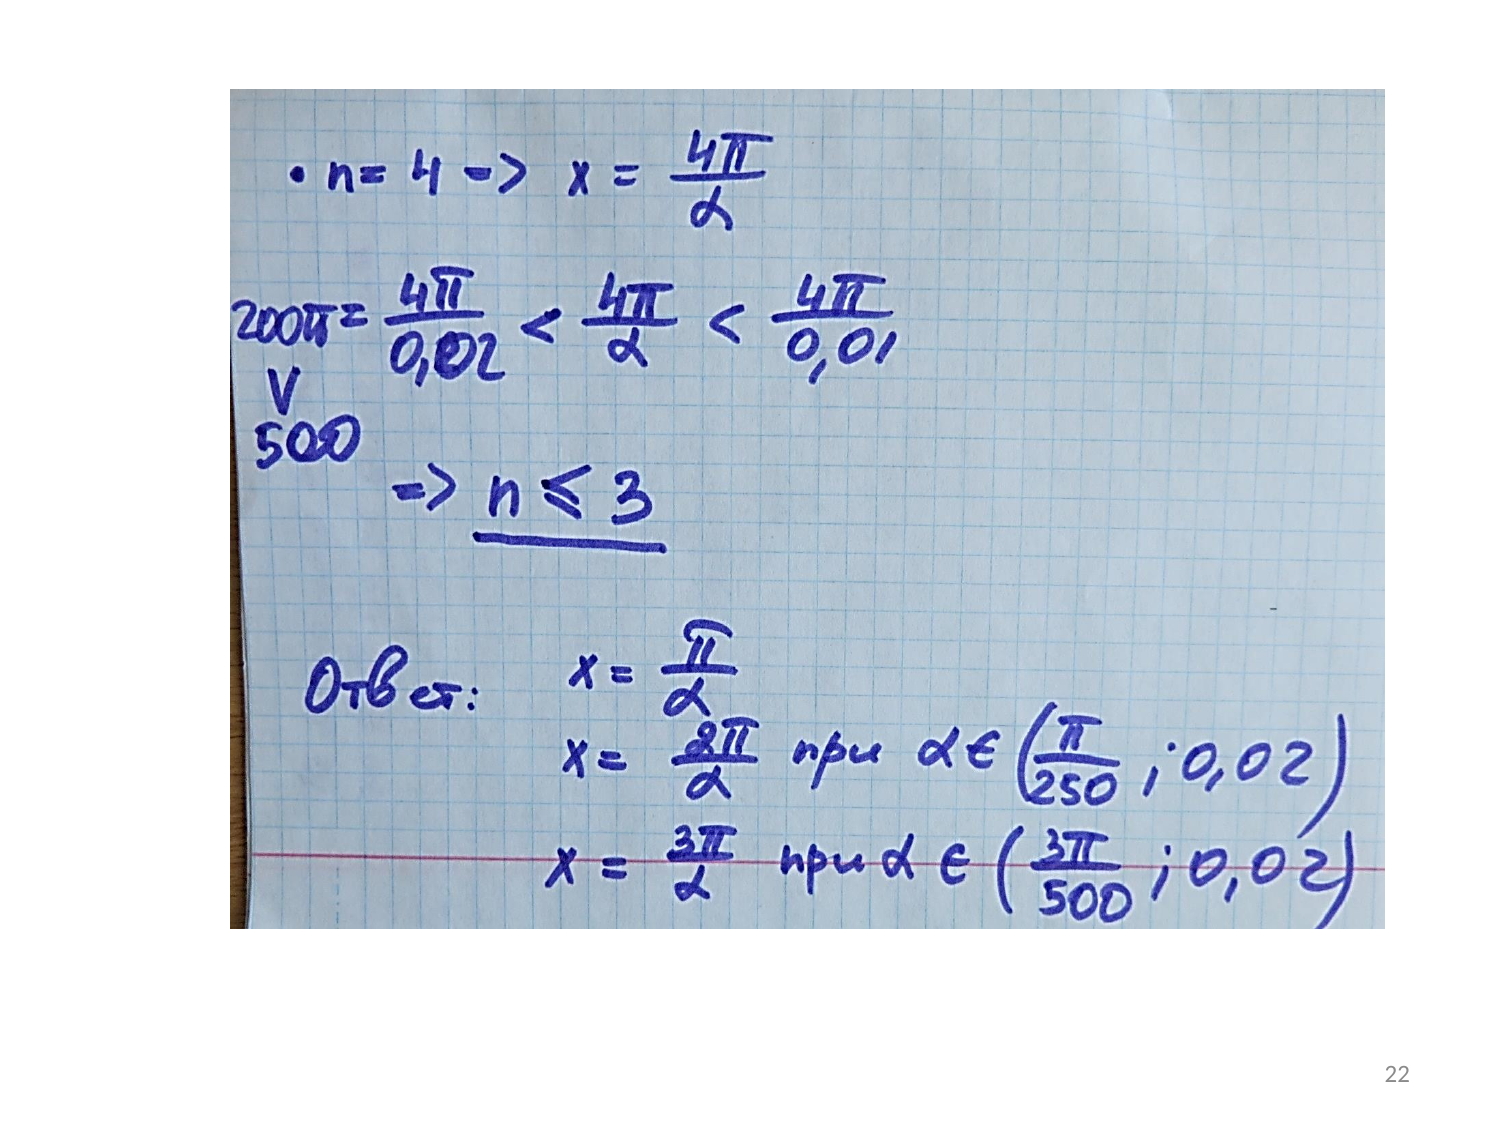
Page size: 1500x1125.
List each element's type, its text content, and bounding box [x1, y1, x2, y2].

picture [229, 89, 1385, 929]
slide_number 22 [1074, 1042, 1425, 1103]
